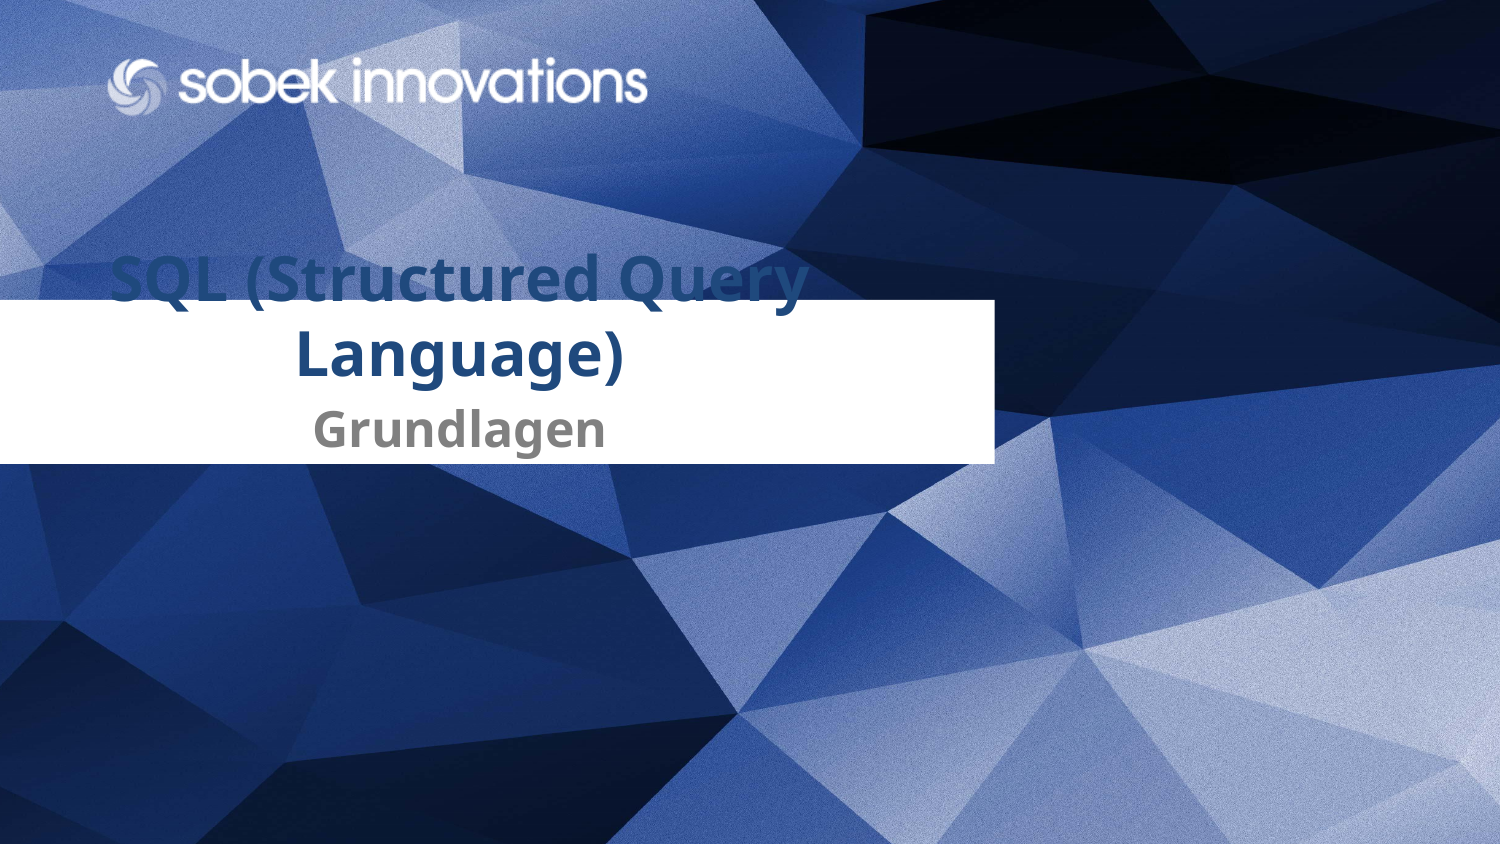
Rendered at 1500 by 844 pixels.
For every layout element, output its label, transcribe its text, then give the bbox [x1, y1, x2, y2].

picture [0, 0, 1500, 844]
subtitle Grundlagen [0, 390, 986, 465]
title SQL (Structured Query Language) [0, 308, 986, 390]
